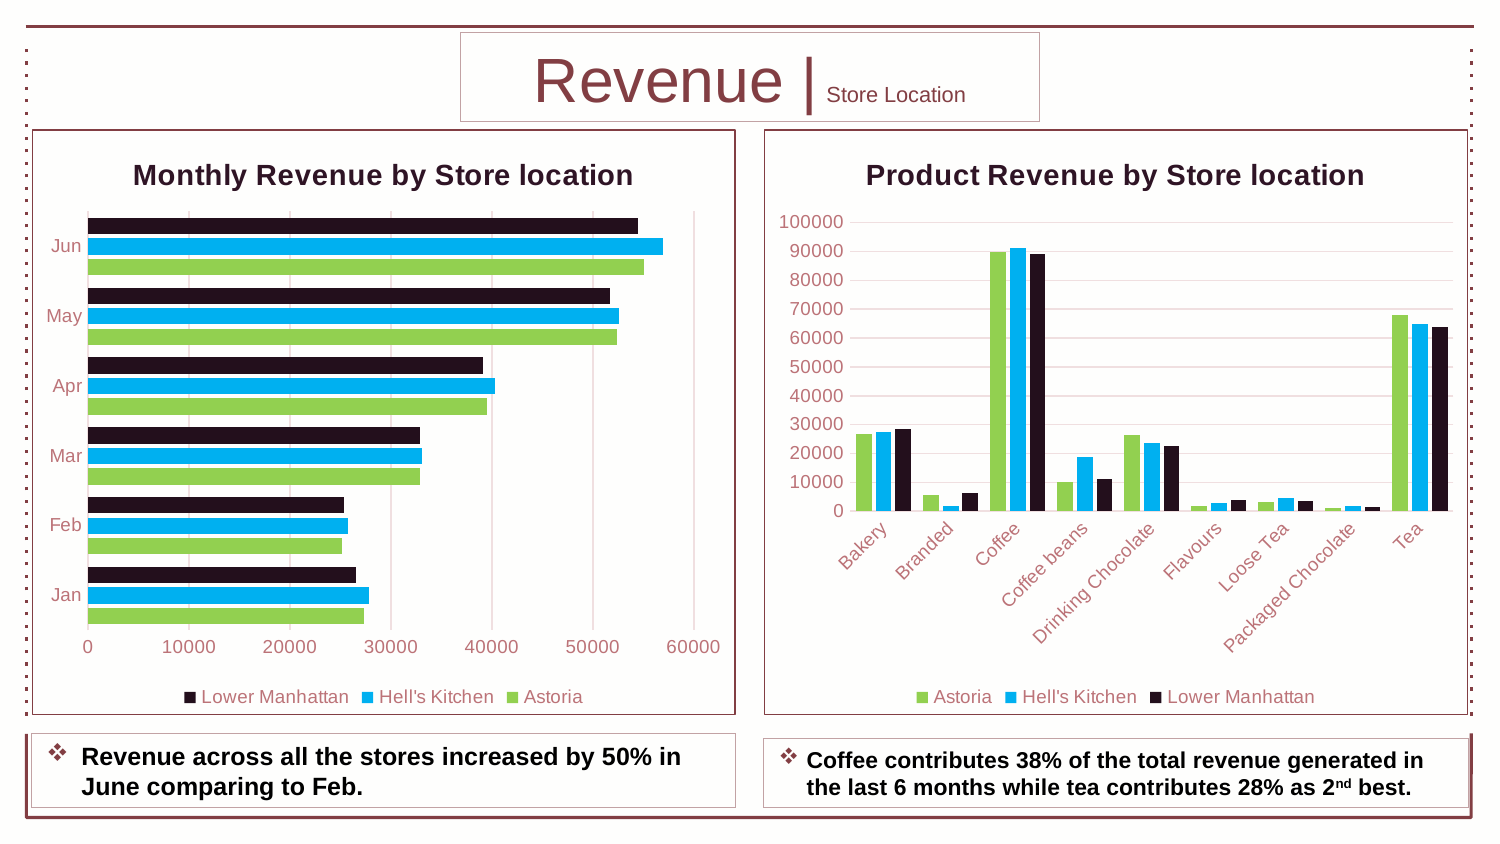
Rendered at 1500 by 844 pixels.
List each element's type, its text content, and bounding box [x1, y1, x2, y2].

text_box Coffee contributes 38% of the total revenue generated in the last 6 months while tea contributes 28% as 2nd best. [763, 738, 1469, 808]
chart [763, 129, 1469, 716]
text_box Revenue across all the stores increased by 50% in June comparing to Feb. [31, 733, 736, 808]
chart [31, 129, 737, 716]
text_box Revenue | Store Location [460, 32, 1040, 122]
